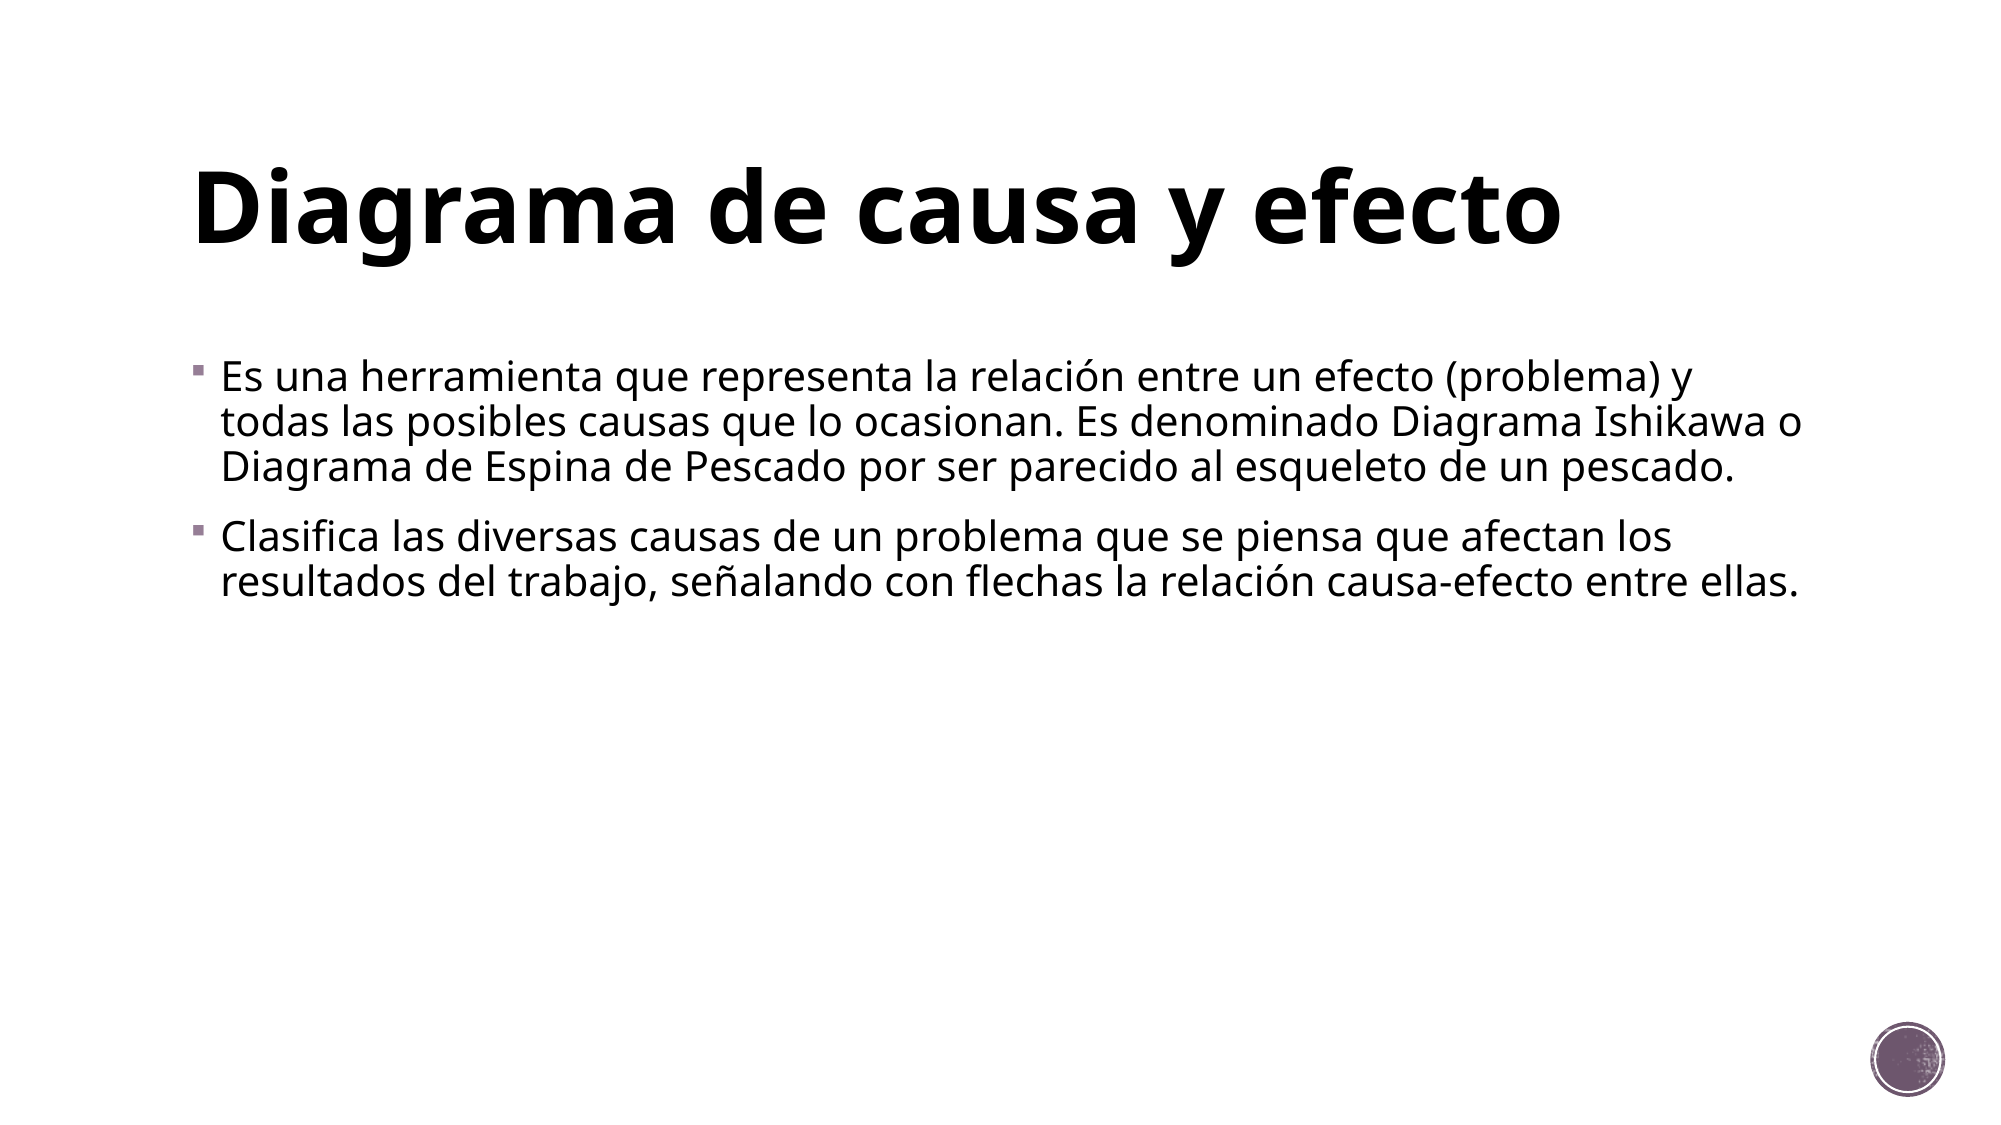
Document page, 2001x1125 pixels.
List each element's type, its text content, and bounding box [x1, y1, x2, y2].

title Diagrama de causa y efecto [175, 79, 1826, 344]
list Es una herramienta que representa la relación entre un efecto (problema) y todas las posibles causas que lo ocasionan. Es denominado Diagrama Ishikawa o Diagrama de Espina de Pescado por ser parecido al esqueleto de un pescado. Clasifica las diversas causas de un problema que se piensa que afectan los resultados del trabajo, señalando con flechas la relación causa-efecto entre ellas. [175, 348, 1826, 1013]
